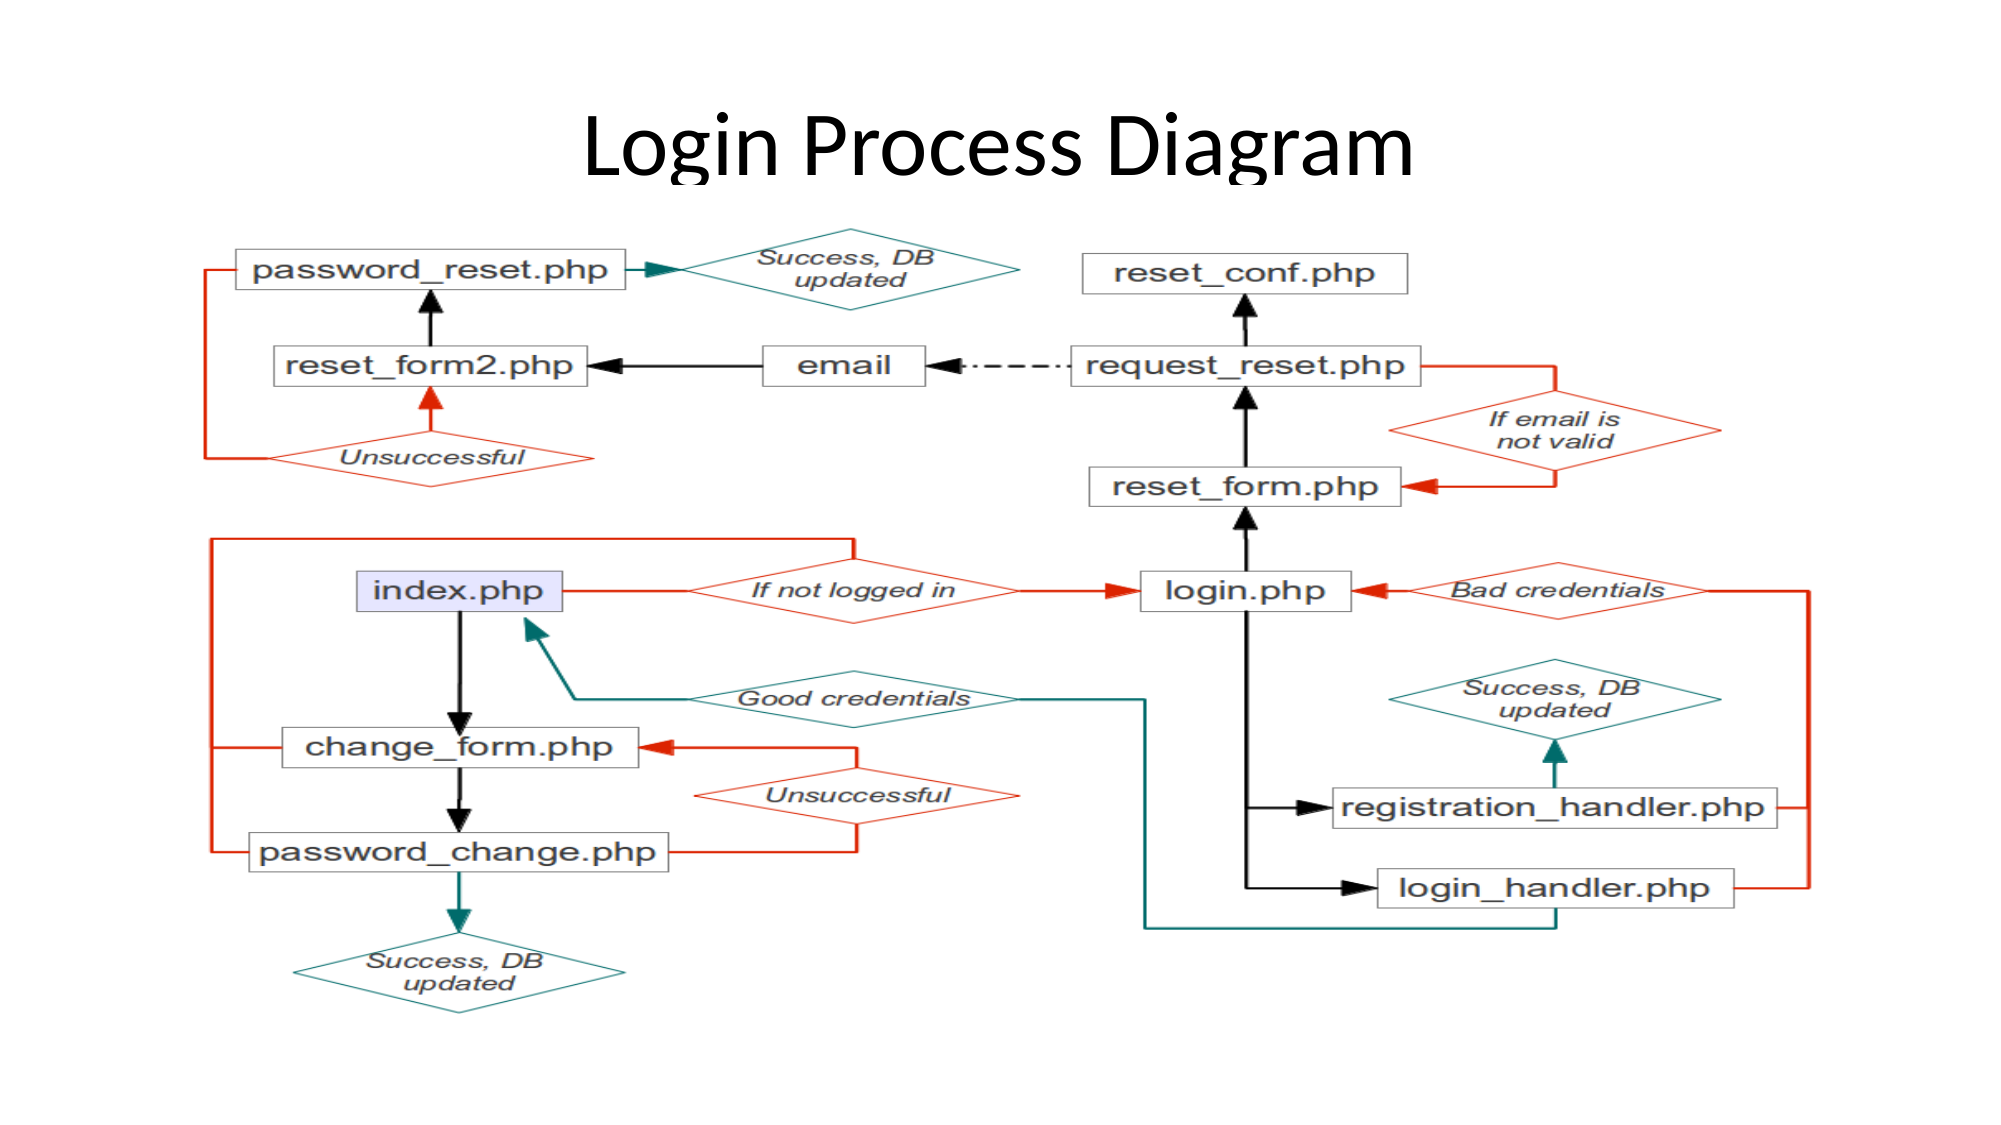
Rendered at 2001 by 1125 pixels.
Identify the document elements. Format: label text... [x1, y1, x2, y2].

title Login Process Diagram [99, 45, 1900, 233]
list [136, 184, 1886, 1053]
